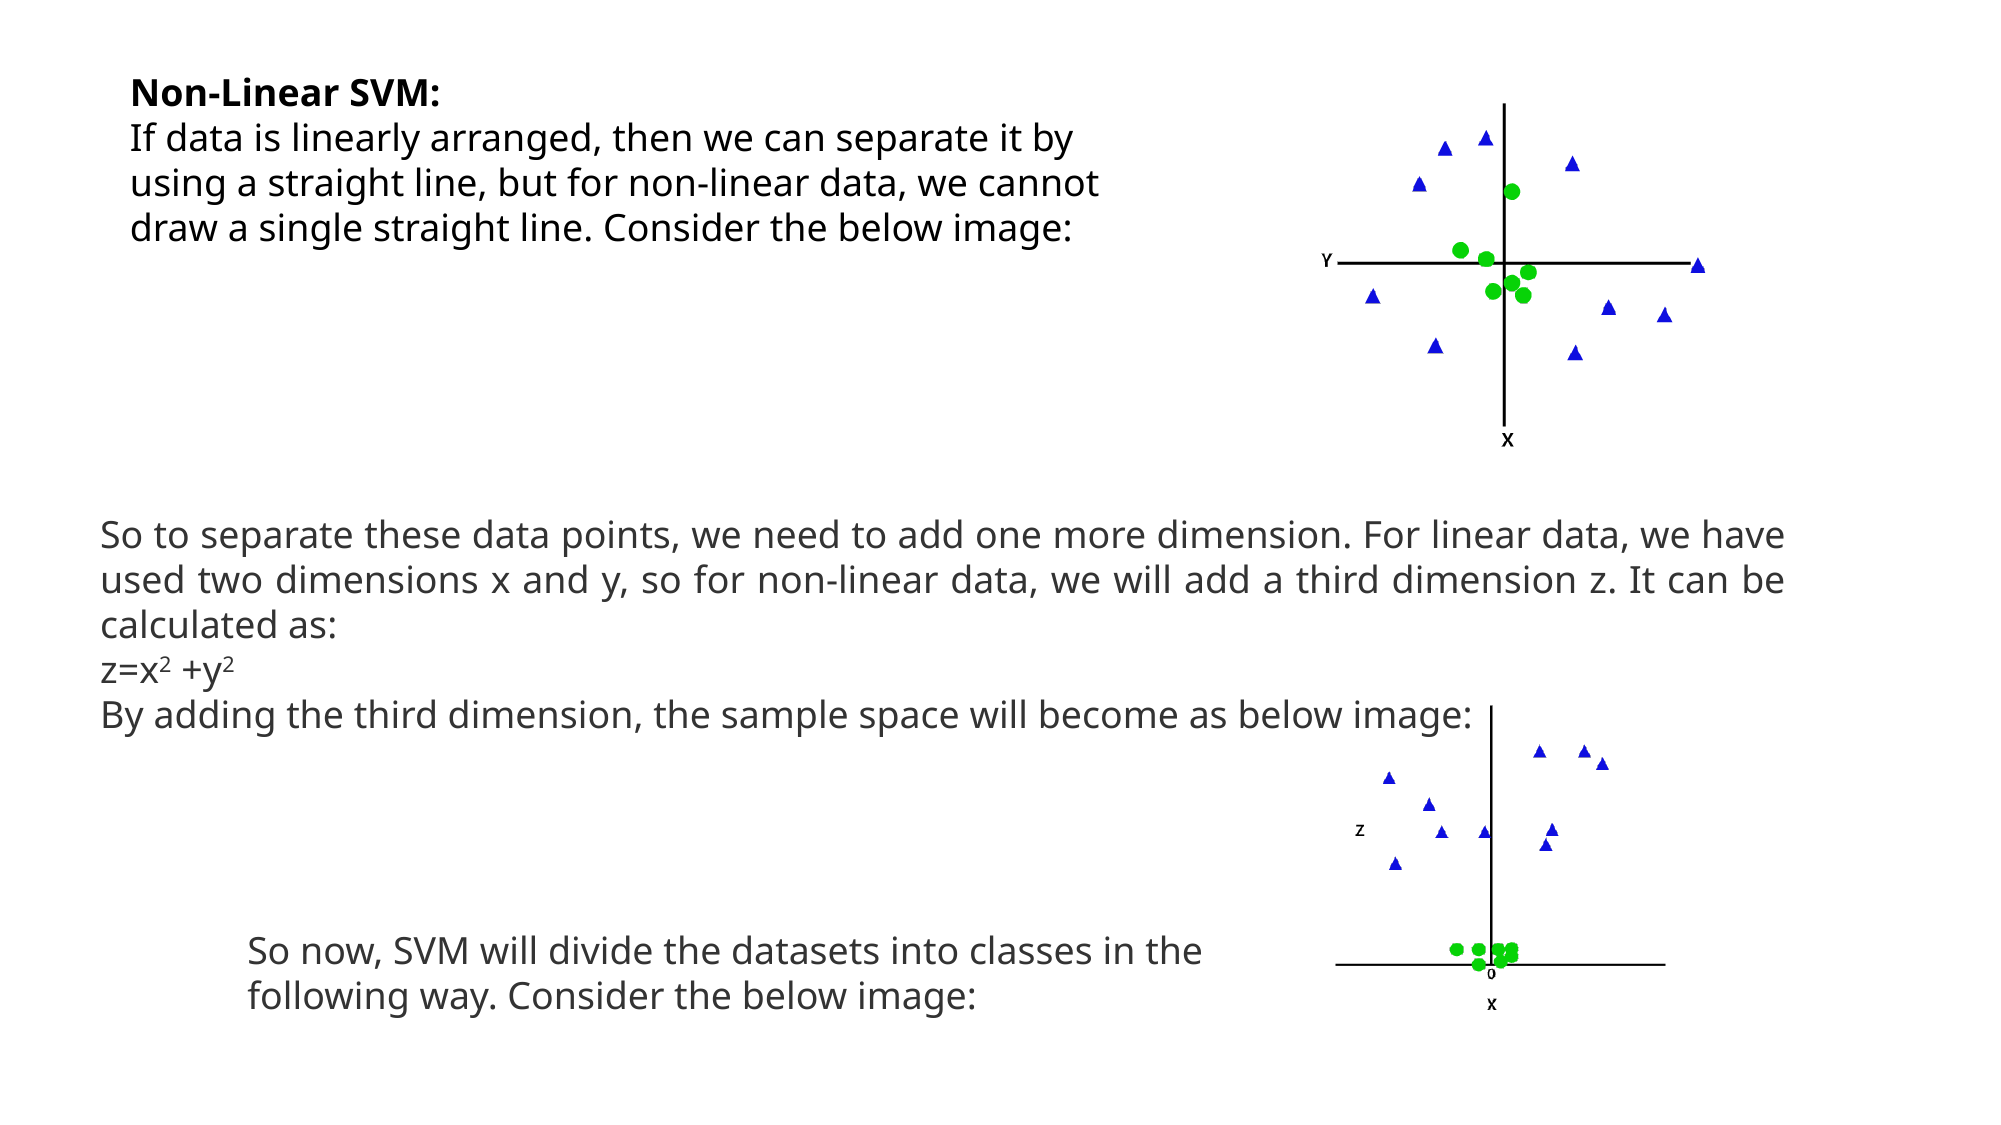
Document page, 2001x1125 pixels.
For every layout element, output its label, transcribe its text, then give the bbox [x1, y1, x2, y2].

text_box So now, SVM will divide the datasets into classes in the following way. Consider the below image: [232, 919, 1233, 1070]
picture [1322, 699, 1674, 1013]
text_box So to separate these data points, we need to add one more dimension. For linear data, we have used two dimensions x and y, so for non-linear data, we will add a third dimension z. It can be calculated as: z=x2 +y2 By adding the third dimension, the sample space will become as below image: [89, 505, 1803, 742]
text_box Non-Linear SVM: If data is linearly arranged, then we can separate it by using a straight line, but for non-linear data, we cannot draw a single straight line. Consider the below image: [115, 61, 1118, 346]
picture [1312, 91, 1717, 454]
